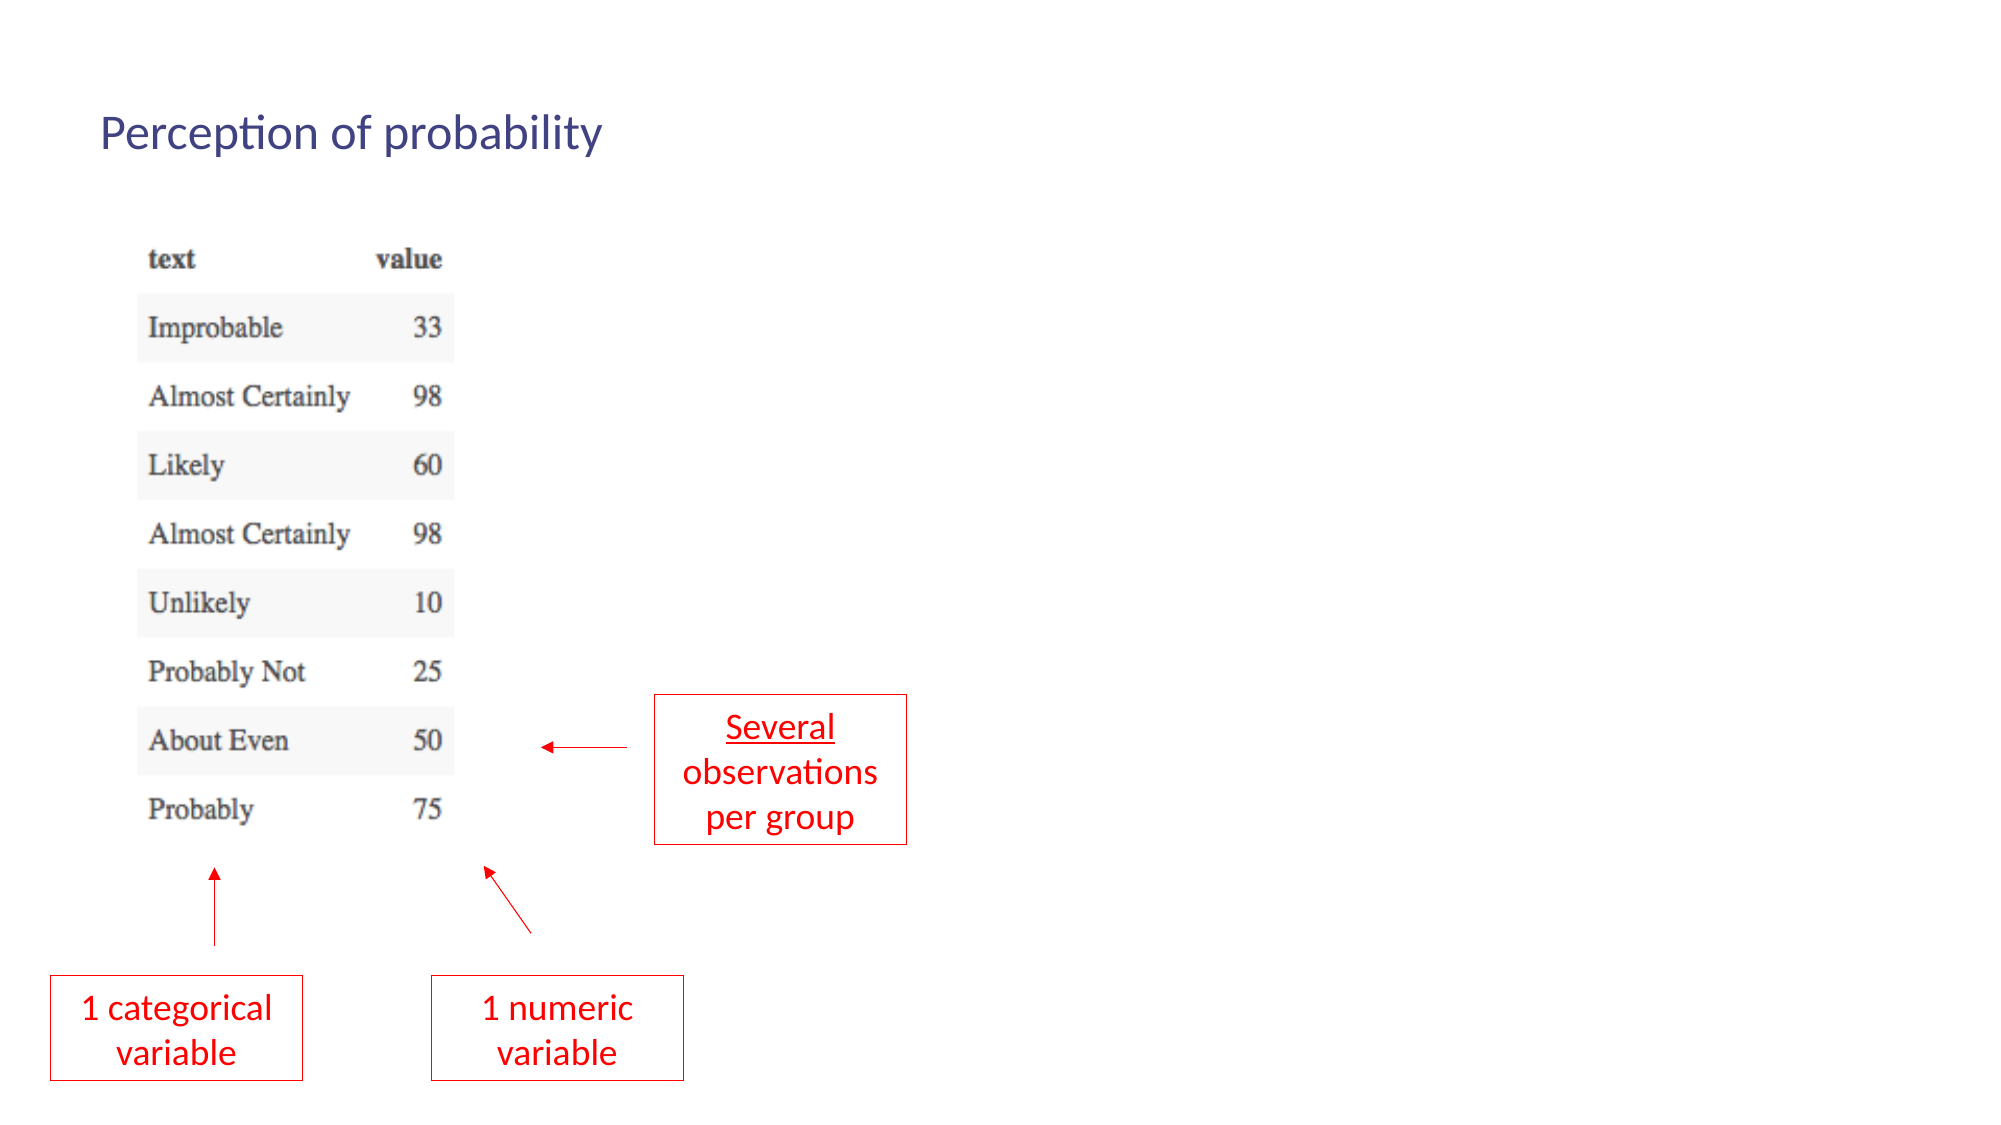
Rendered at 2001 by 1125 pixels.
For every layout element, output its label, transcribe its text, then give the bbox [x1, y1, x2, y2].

text_box Several observations per group [654, 694, 907, 845]
text_box Perception of probability [85, 91, 684, 167]
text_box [483, 865, 532, 934]
picture [94, 221, 484, 855]
text_box 1 categorical variable [50, 975, 303, 1081]
text_box 1 numeric variable [431, 975, 684, 1081]
